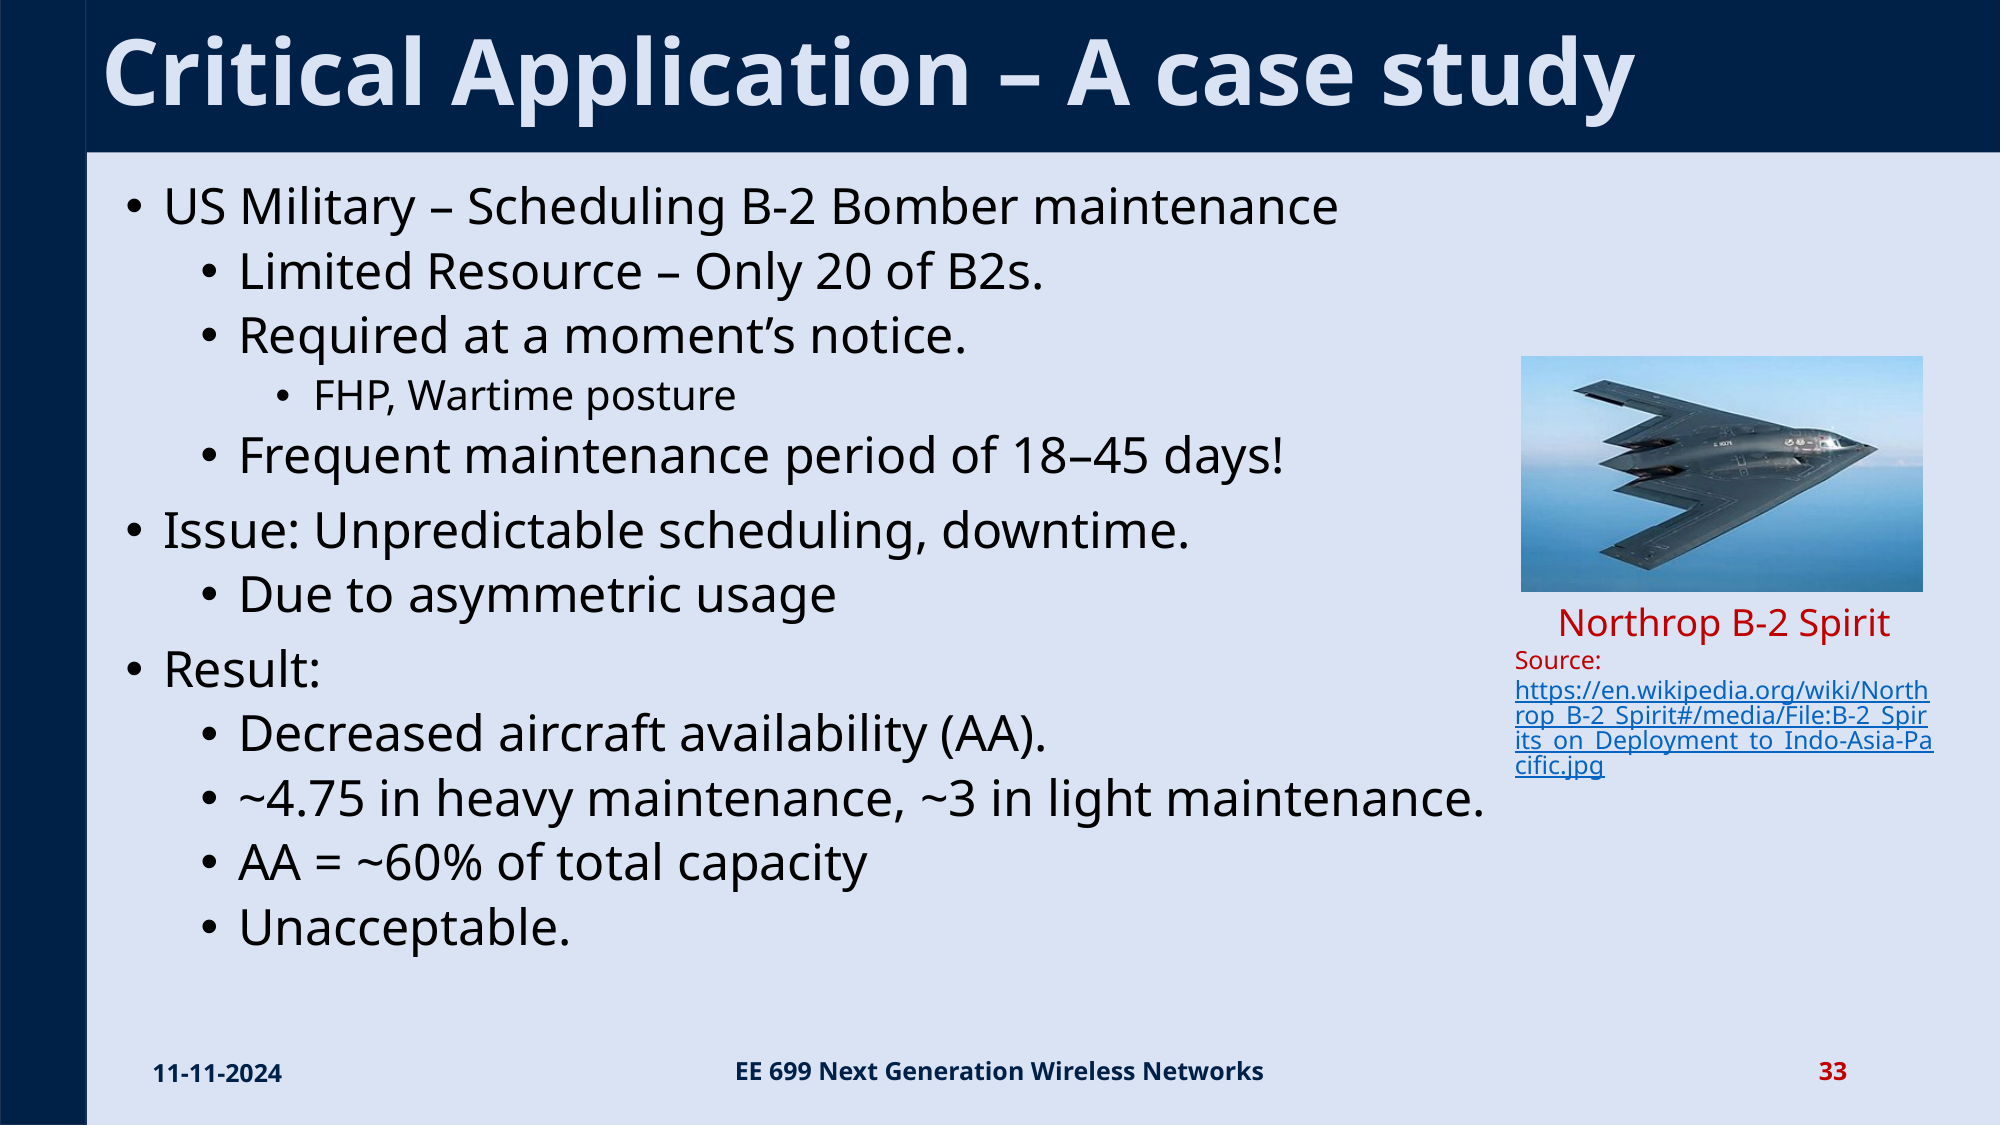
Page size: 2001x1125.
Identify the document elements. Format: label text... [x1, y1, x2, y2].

footer EE 699 Next Generation Wireless Networks [662, 1042, 1338, 1103]
text_box Northrop B-2 Spirit Source: https://en.wikipedia.org/wiki/Northrop_B-2_Spirit#/media/File:B-2_Spirits_on_Deployment_to_Indo-Asia-Pacific.jpg [1500, 591, 1949, 746]
slide_number 33 [1412, 1042, 1863, 1103]
title Critical Application – A case study [86, 0, 2000, 153]
list US Military – Scheduling B-2 Bomber maintenance Limited Resource – Only 20 of B2s. Required at a moment’s notice. FHP, Wartime posture Frequent maintenance period of 18–45 days! Issue: Unpredictable scheduling, downtime. Due to asymmetric usage Result: Decreased aircraft availability (AA). ~4.75 in heavy maintenance, ~3 in light maintenance. AA = ~60% of total capacity Unacceptable. [110, 174, 1949, 1014]
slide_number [137, 1042, 588, 1103]
picture [1521, 356, 1923, 593]
